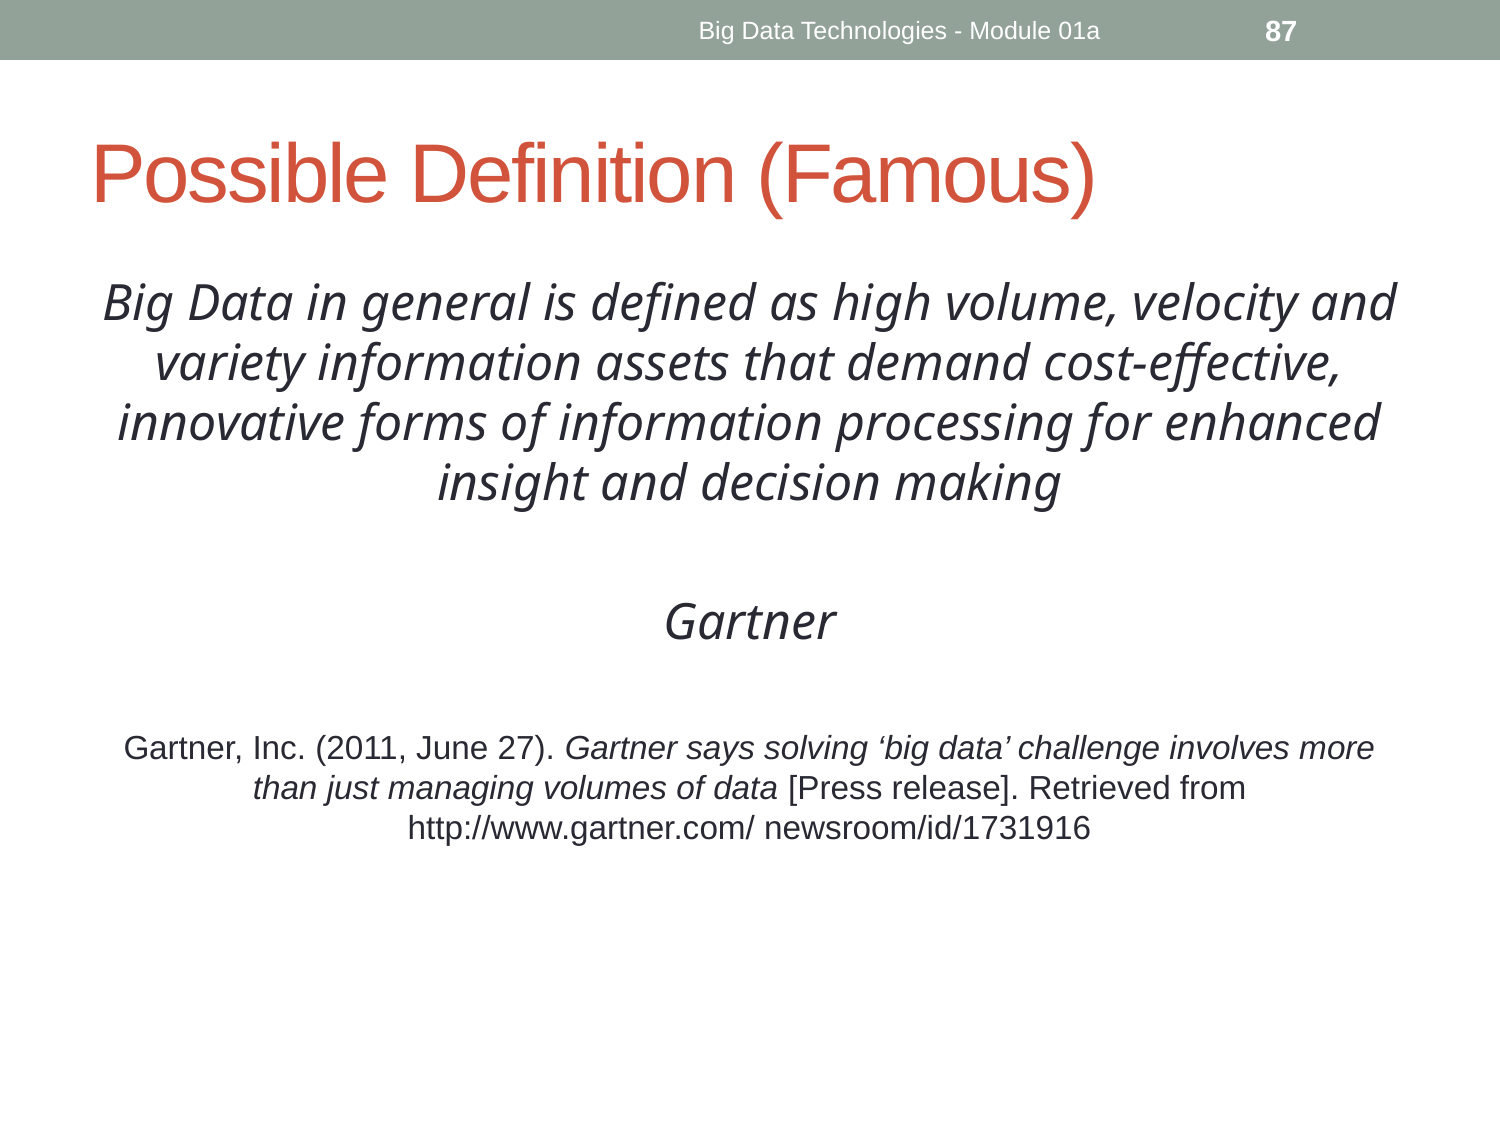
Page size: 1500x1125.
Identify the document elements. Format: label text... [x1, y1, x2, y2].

footer Big Data Technologies - Module 01a [562, 3, 1238, 57]
slide_number 87 [1250, 3, 1425, 57]
title Possible Definition (Famous) [75, 87, 1425, 250]
list Big Data in general is defined as high volume, velocity and variety information assets that demand cost-effective, innovative forms of information processing for enhanced insight and decision making Gartner Gartner, Inc. (2011, June 27). Gartner says solving ‘big data’ challenge involves more than just managing volumes of data [Press release]. Retrieved from http://www.gartner.com/ newsroom/id/1731916 [75, 262, 1425, 1063]
